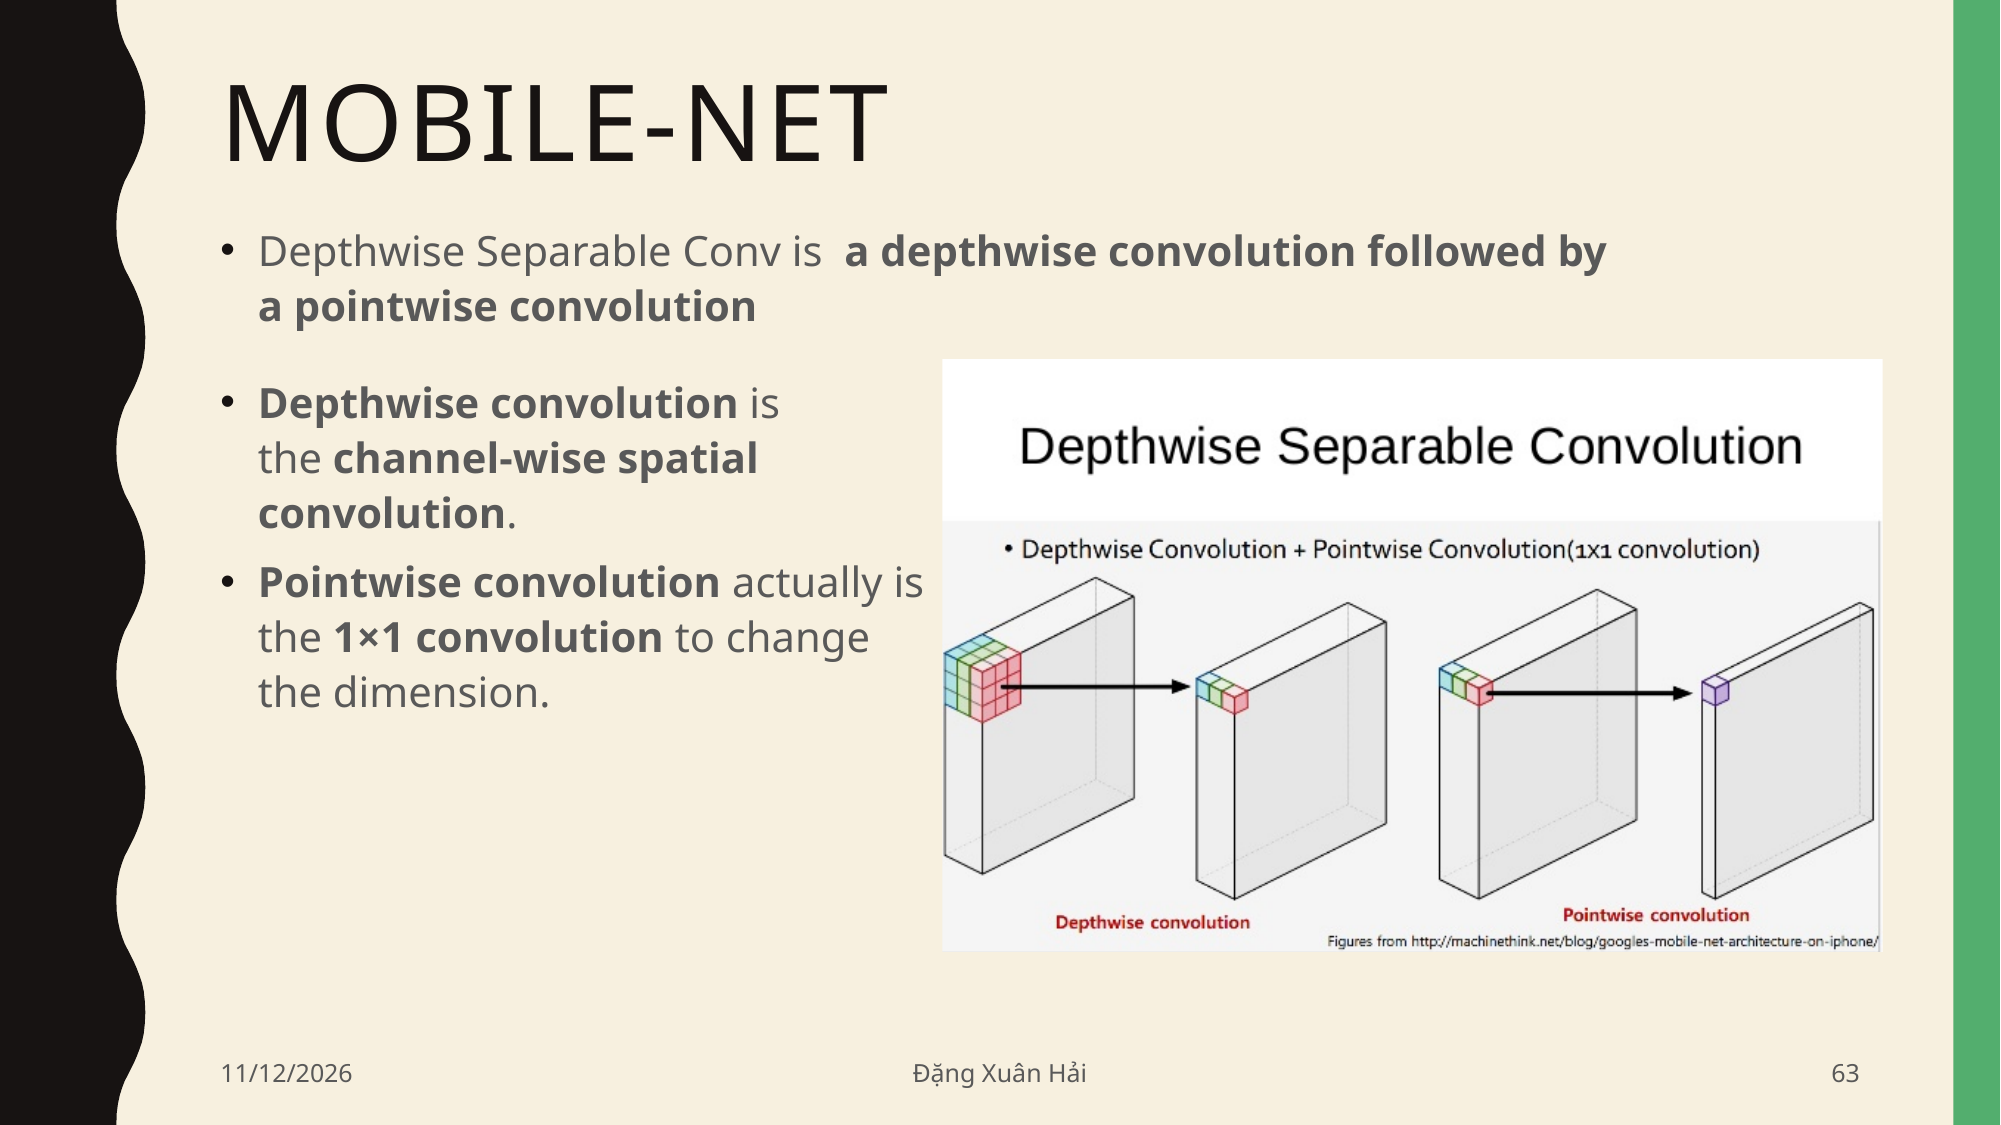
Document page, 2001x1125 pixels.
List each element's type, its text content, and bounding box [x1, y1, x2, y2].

title Mobile-net [205, 62, 1875, 308]
picture [942, 359, 1883, 952]
text_box Depthwise convolution is the channel-wise spatial convolution. Pointwise convolution actually is the 1×1 convolution to change the dimension. [205, 364, 942, 847]
footer Đặng Xuân Hải [662, 1045, 1338, 1103]
list Depthwise Separable Conv is a depthwise convolution followed by a pointwise convolution [205, 212, 1652, 364]
slide_number 63 [1412, 1045, 1875, 1103]
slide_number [205, 1045, 588, 1103]
